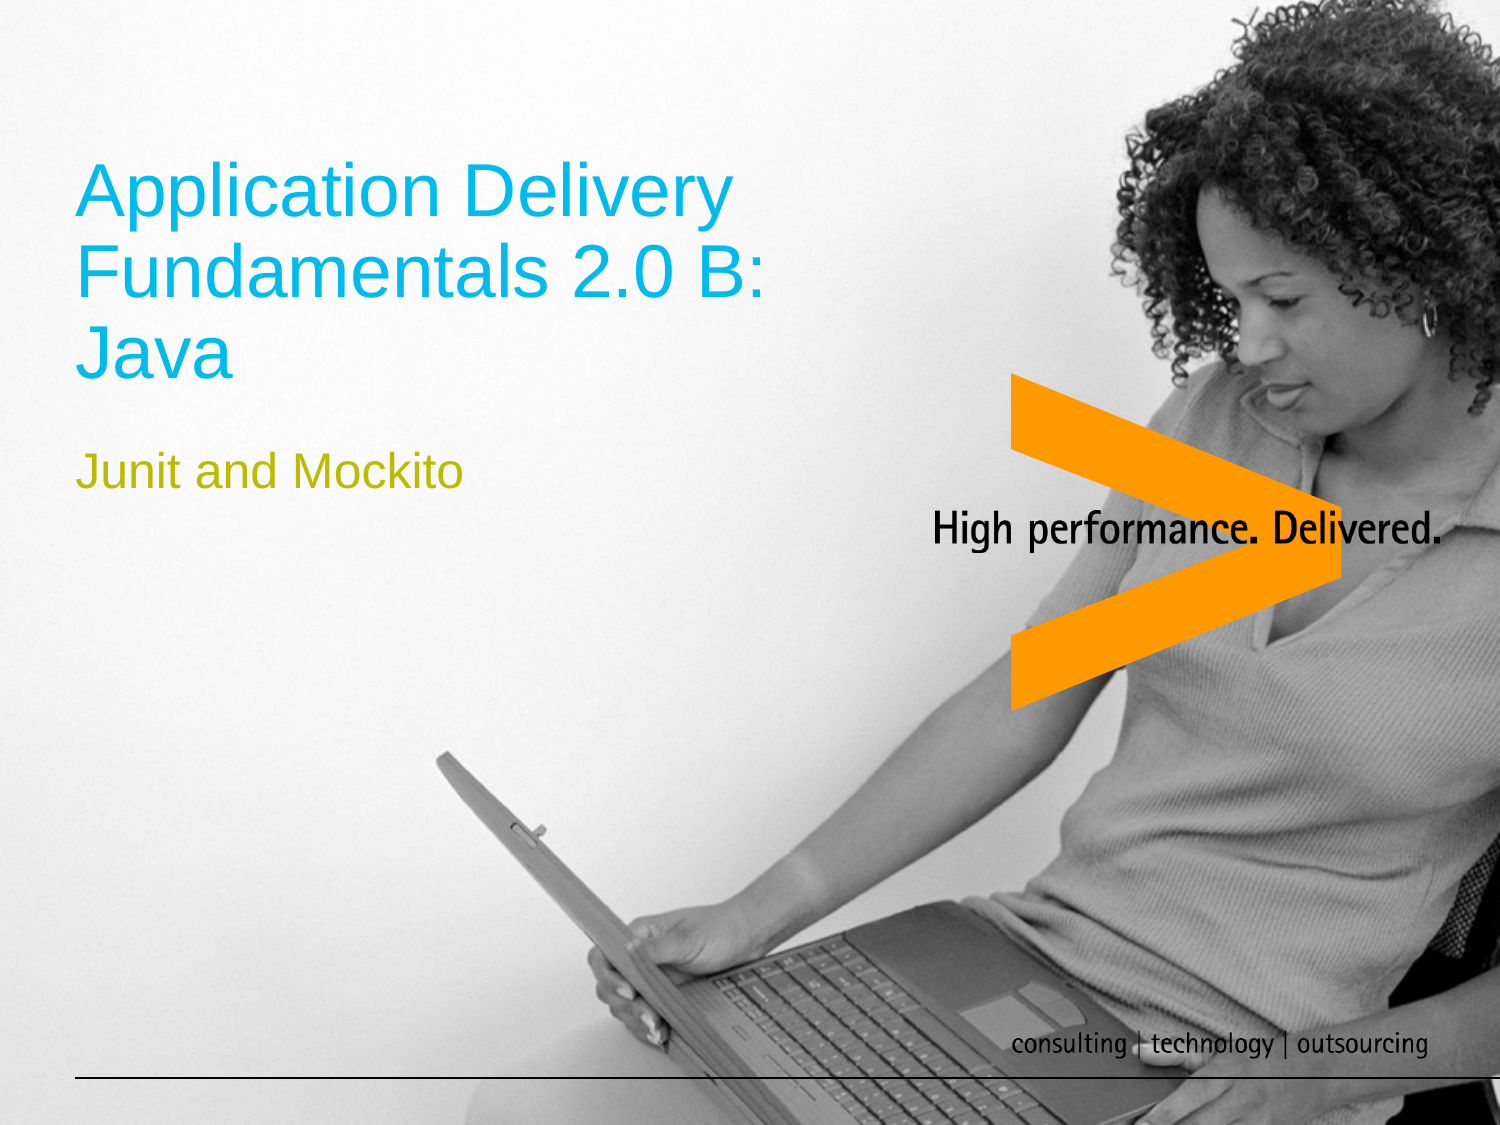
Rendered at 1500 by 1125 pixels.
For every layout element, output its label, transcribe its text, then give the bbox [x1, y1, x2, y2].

list Junit and Mockito [75, 417, 865, 620]
list Application Delivery Fundamentals 2.0 B: Java [75, 89, 865, 394]
picture [0, 0, 1500, 1125]
